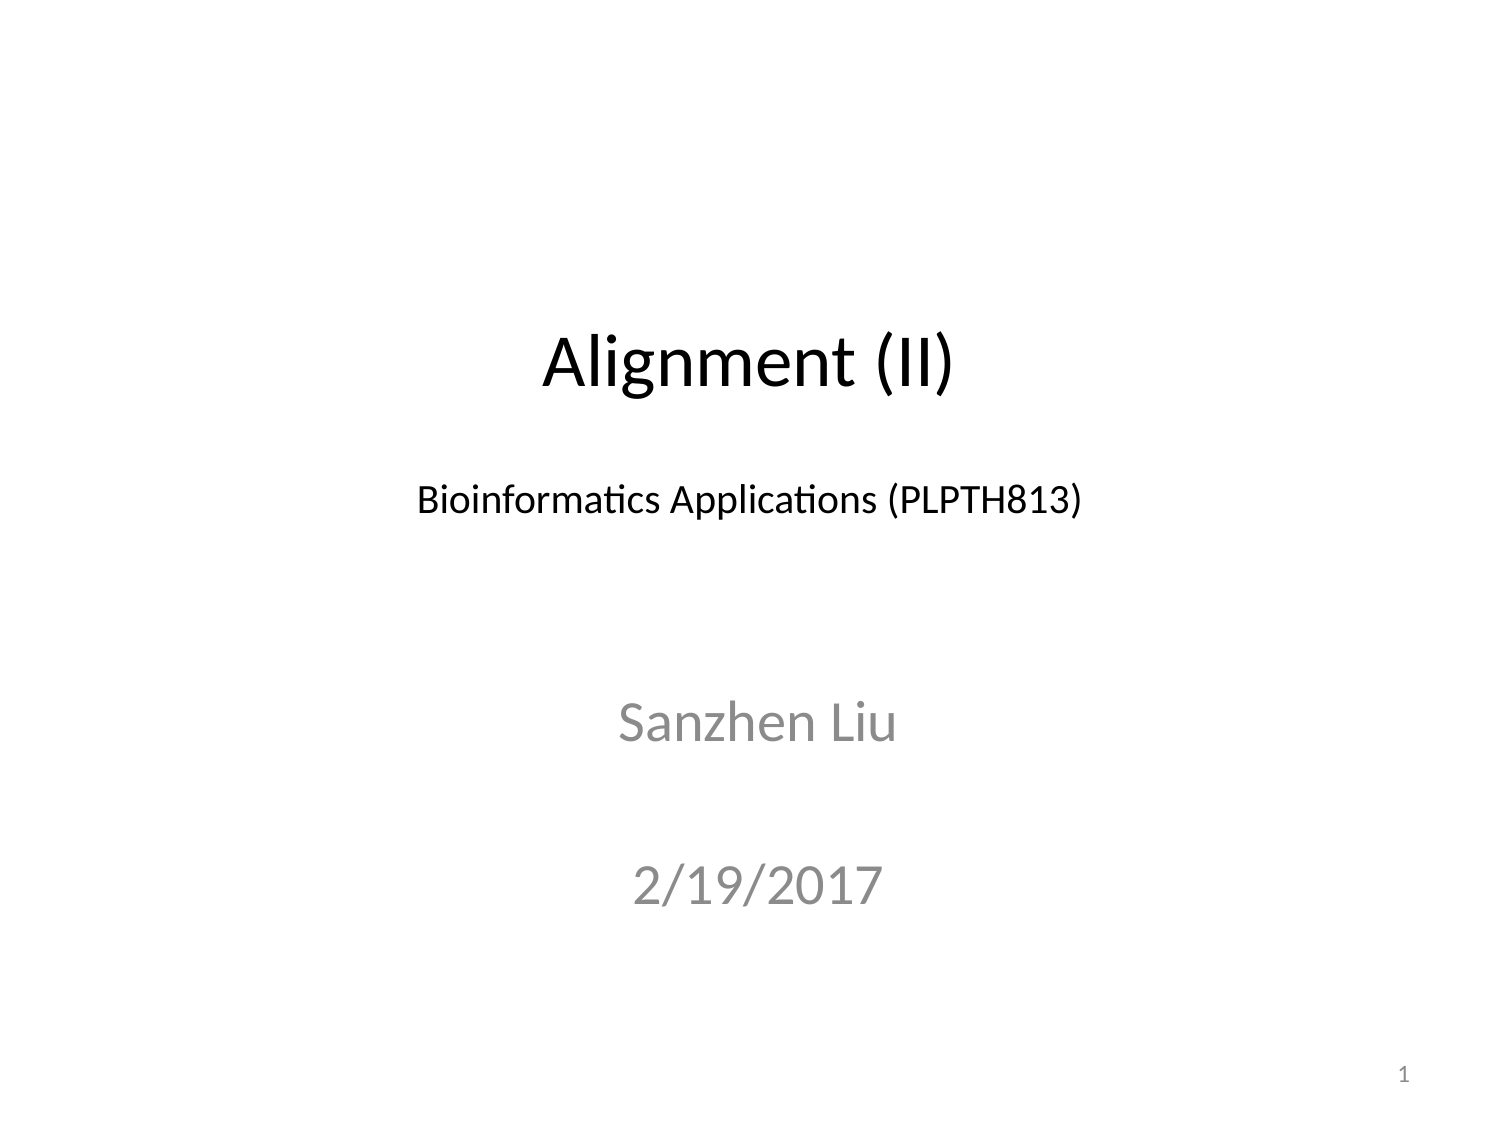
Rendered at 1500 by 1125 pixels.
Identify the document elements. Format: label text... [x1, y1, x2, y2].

subtitle Sanzhen Liu 2/19/2017 [233, 675, 1284, 964]
slide_number 1 [1074, 1042, 1425, 1103]
title Alignment (II) Bioinformatics Applications (PLPTH813) [112, 296, 1388, 538]
